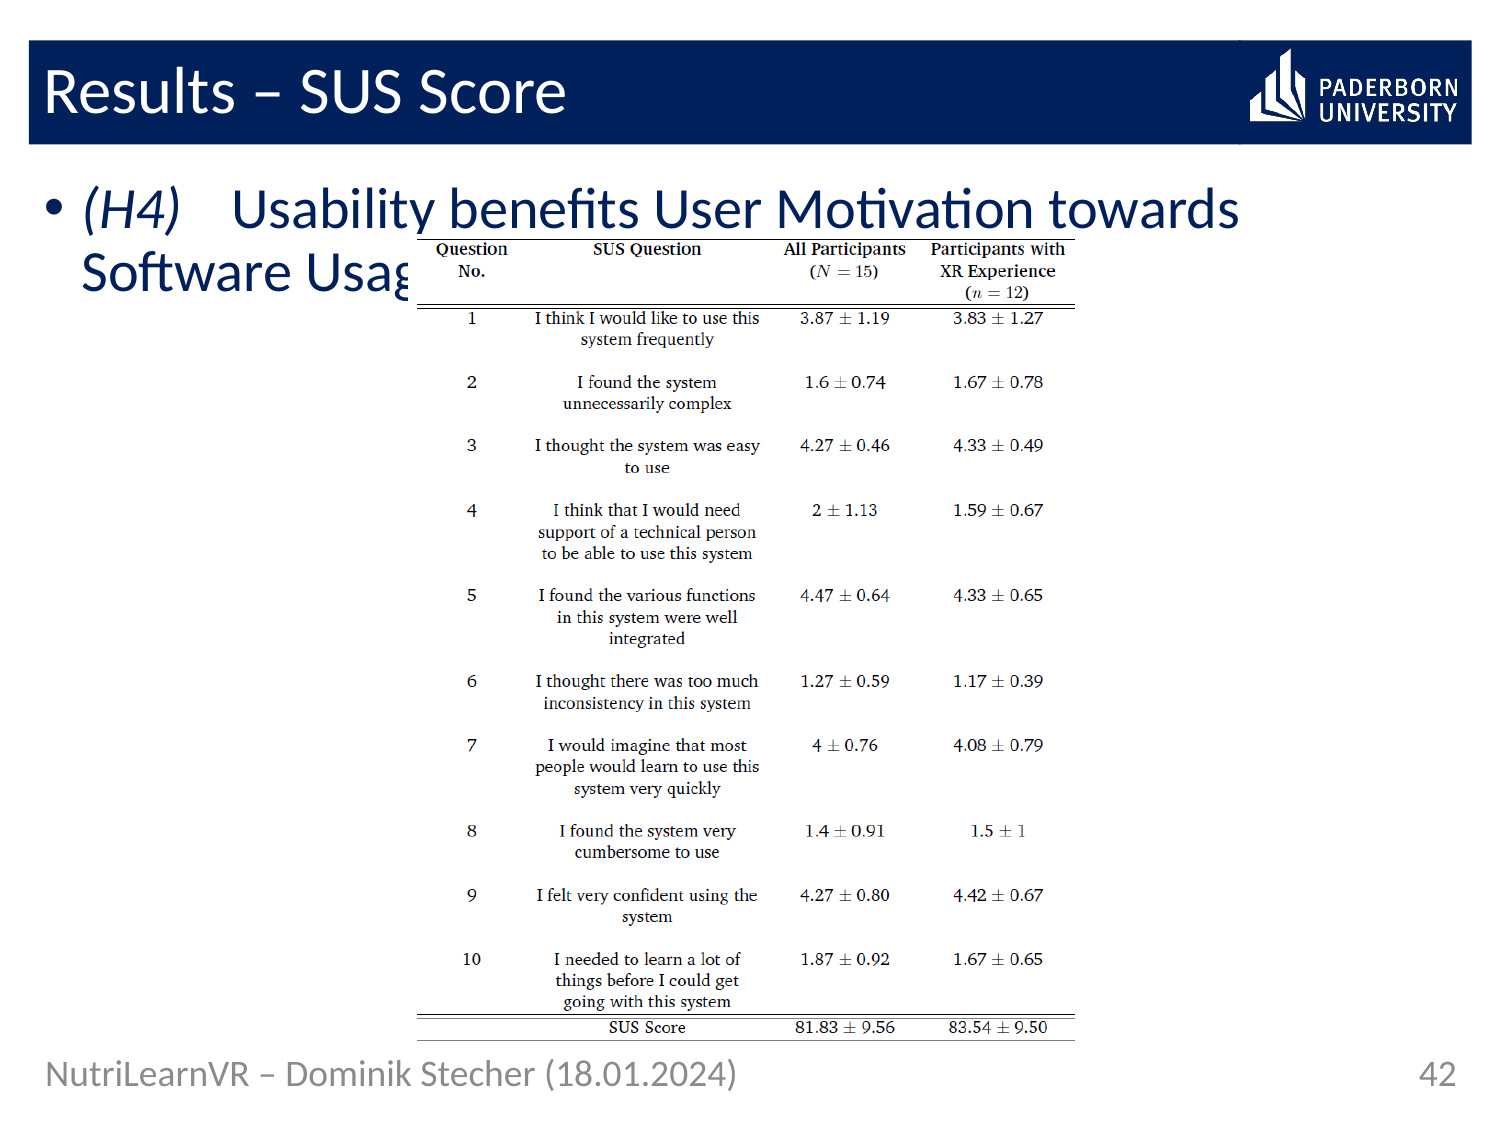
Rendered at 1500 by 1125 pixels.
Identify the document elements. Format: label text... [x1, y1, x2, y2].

slide_number 42 [1134, 1041, 1472, 1101]
picture [1250, 48, 1457, 122]
title Results – SUS Score [28, 40, 1241, 145]
picture [408, 234, 1091, 1041]
list (H4) Usability benefits User Motivation towards Software Usage [28, 170, 1471, 1030]
